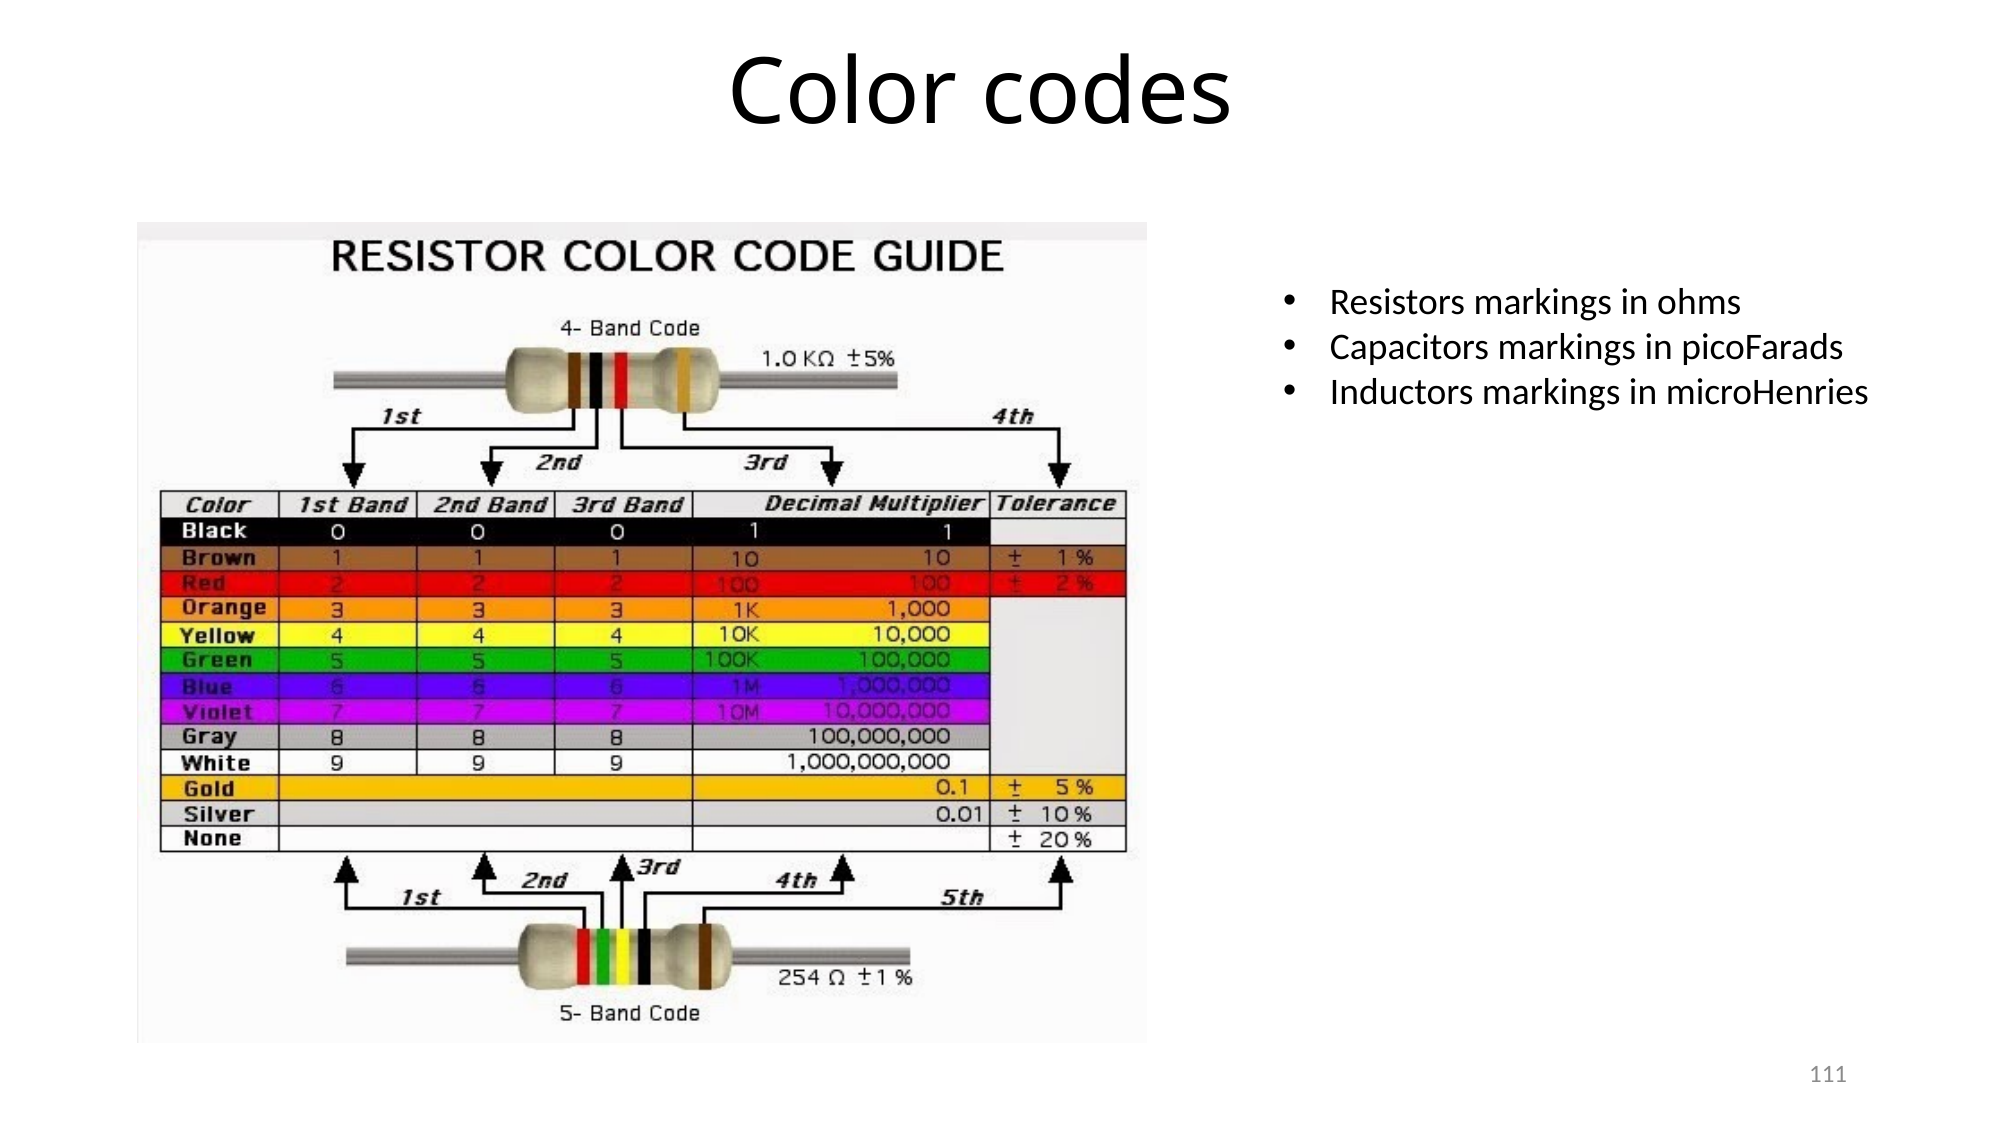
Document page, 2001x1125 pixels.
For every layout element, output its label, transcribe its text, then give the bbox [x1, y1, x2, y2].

title Color codes [117, 22, 1843, 165]
picture [137, 222, 1147, 1043]
slide_number 111 [1412, 1042, 1863, 1103]
text_box Resistors markings in ohms Capacitors markings in picoFarads Inductors markings in microHenries [1268, 270, 1906, 420]
